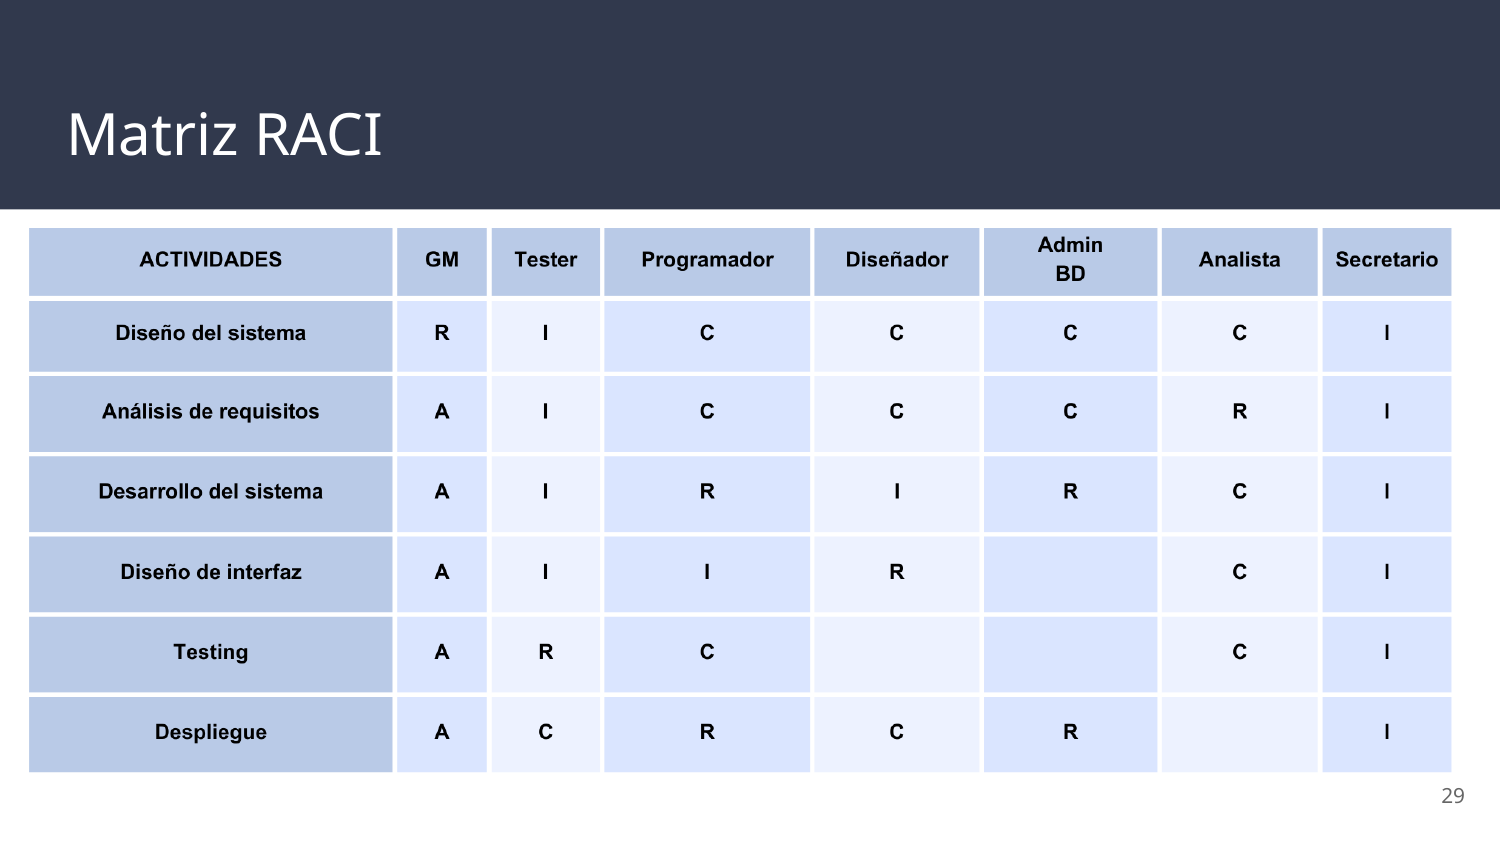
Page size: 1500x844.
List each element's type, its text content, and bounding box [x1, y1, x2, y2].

slide_number ‹#› [1389, 781, 1480, 830]
picture [0, 219, 1481, 775]
title Matriz RACI [51, 82, 1449, 185]
